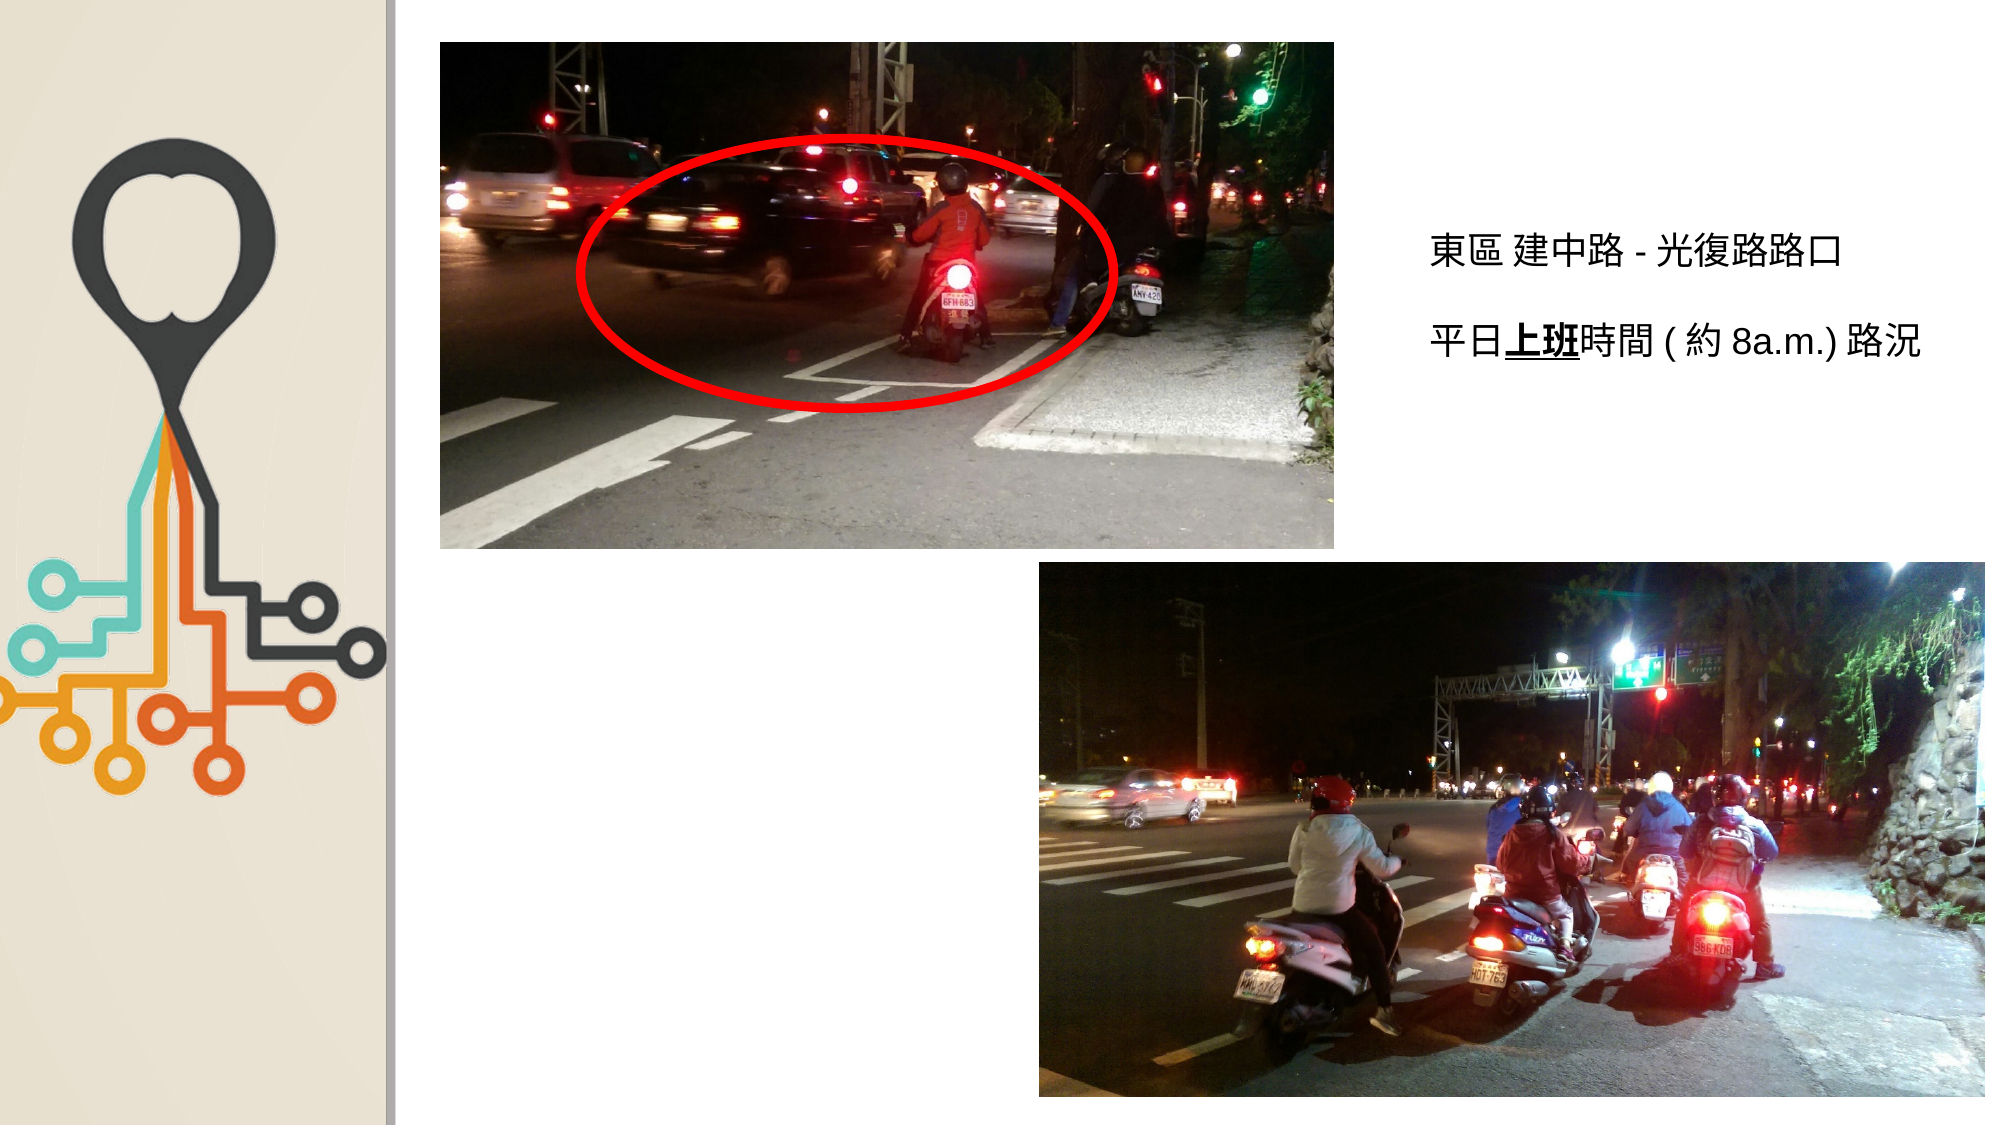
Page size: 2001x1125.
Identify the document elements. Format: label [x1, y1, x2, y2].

picture [0, 0, 2000, 1125]
text_box [440, 42, 1334, 549]
